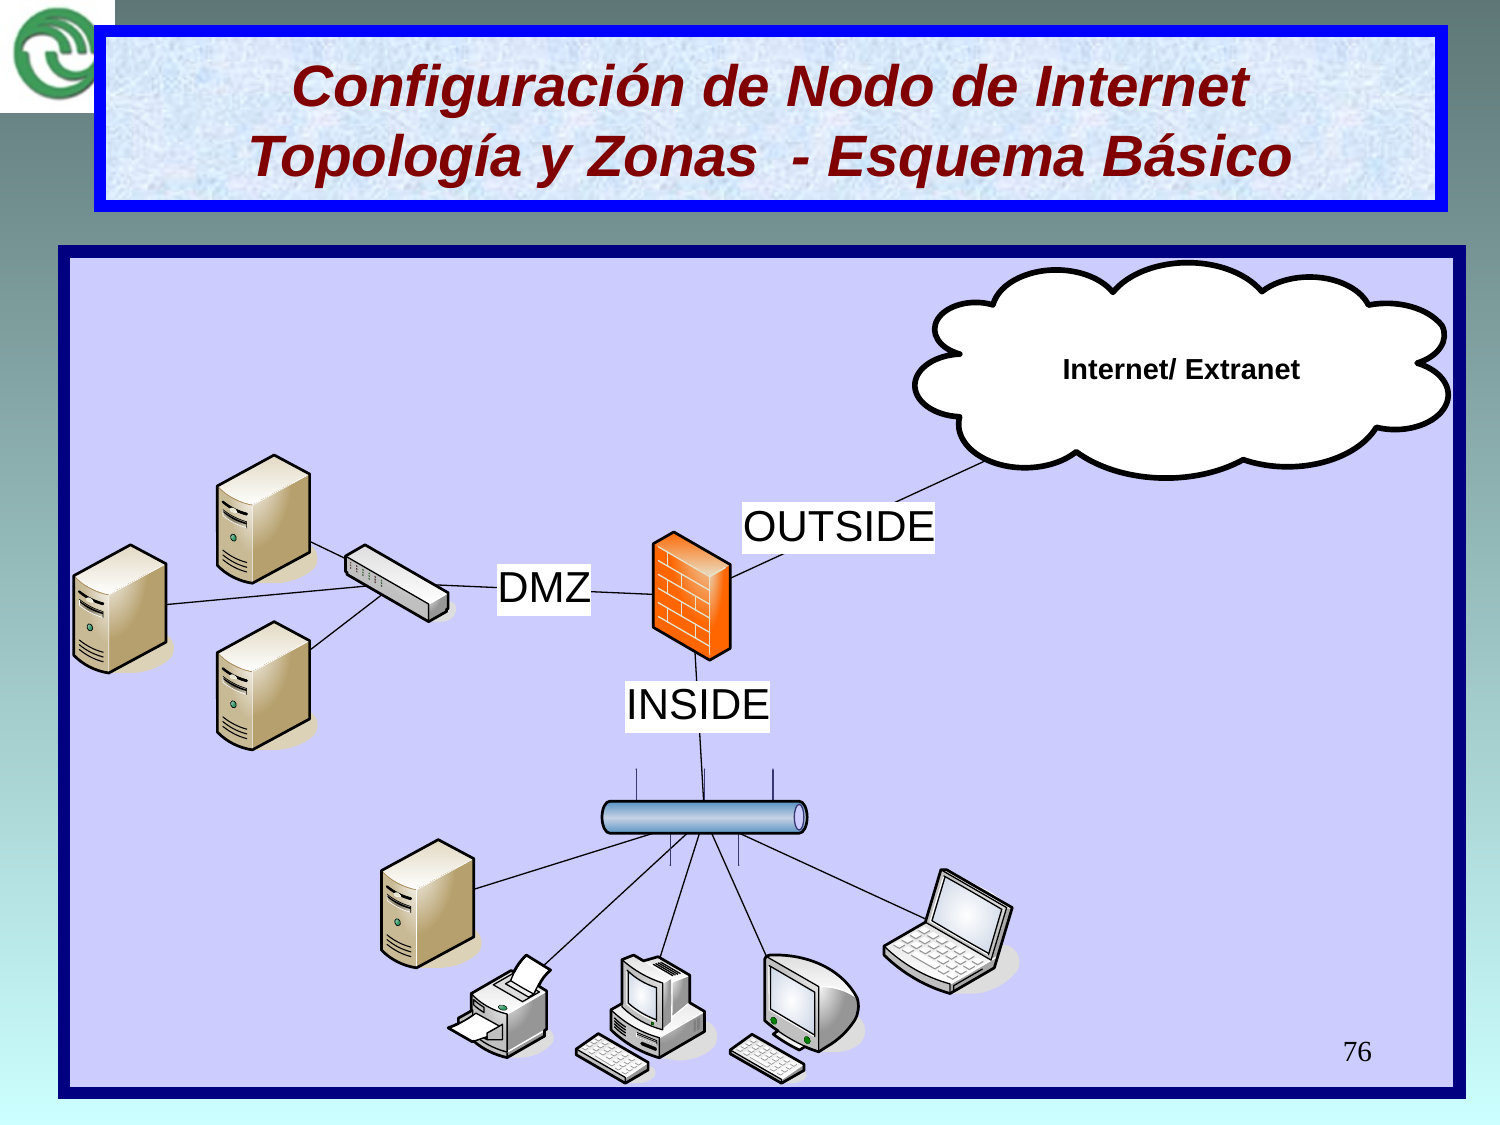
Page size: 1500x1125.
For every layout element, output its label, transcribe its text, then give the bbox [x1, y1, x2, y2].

picture [0, 0, 115, 113]
text_box Configuración de Nodo de Internet Topología y Zonas - Esquema Básico [100, 31, 1442, 206]
slide_number 76 [1074, 1095, 1388, 1101]
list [70, 257, 1454, 1087]
